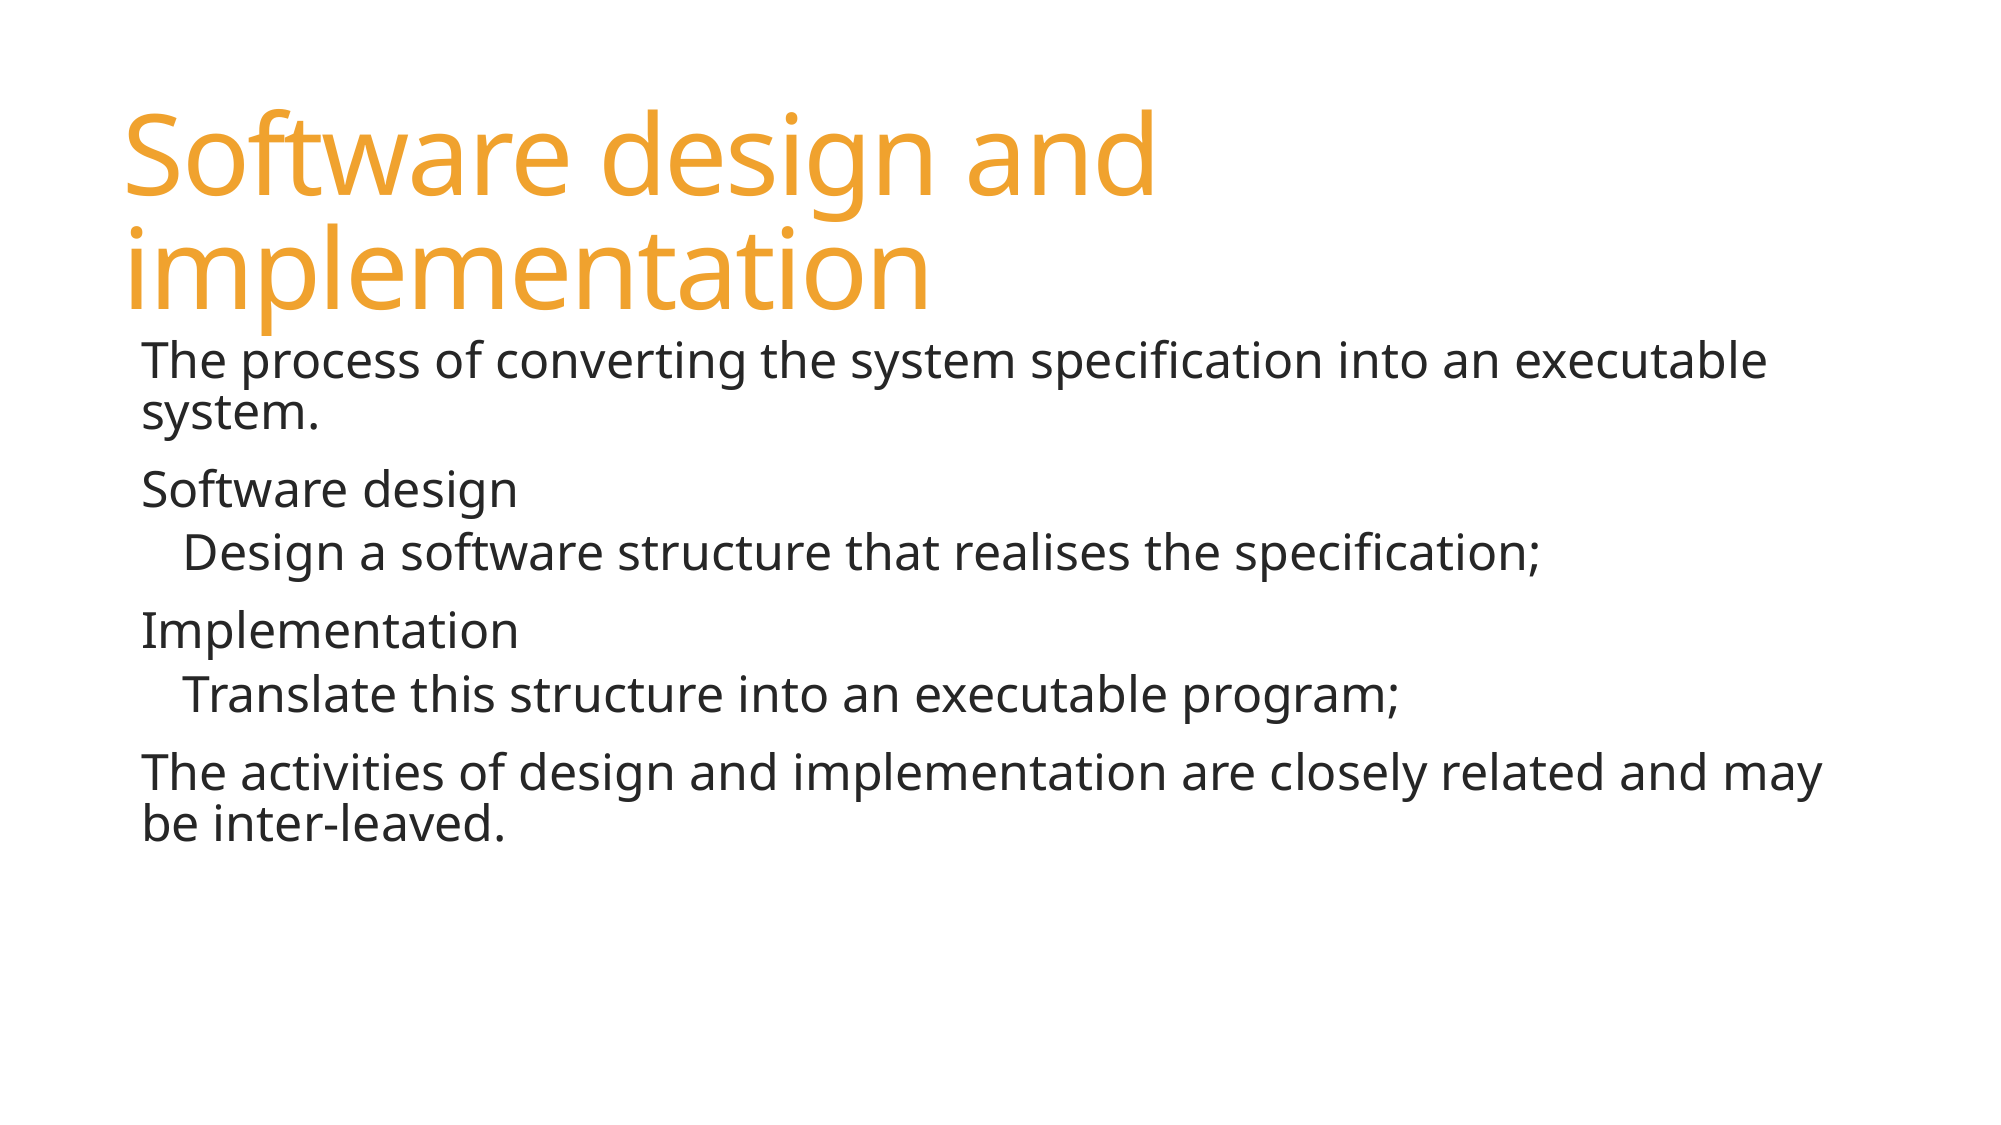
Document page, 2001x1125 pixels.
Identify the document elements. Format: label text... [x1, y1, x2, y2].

list The process of converting the system specification into an executable system. Software design Design a software structure that realises the specification; Implementation Translate this structure into an executable program; The activities of design and implementation are closely related and may be inter-leaved. [111, 329, 1876, 948]
title Software design and implementation [107, 81, 1875, 354]
